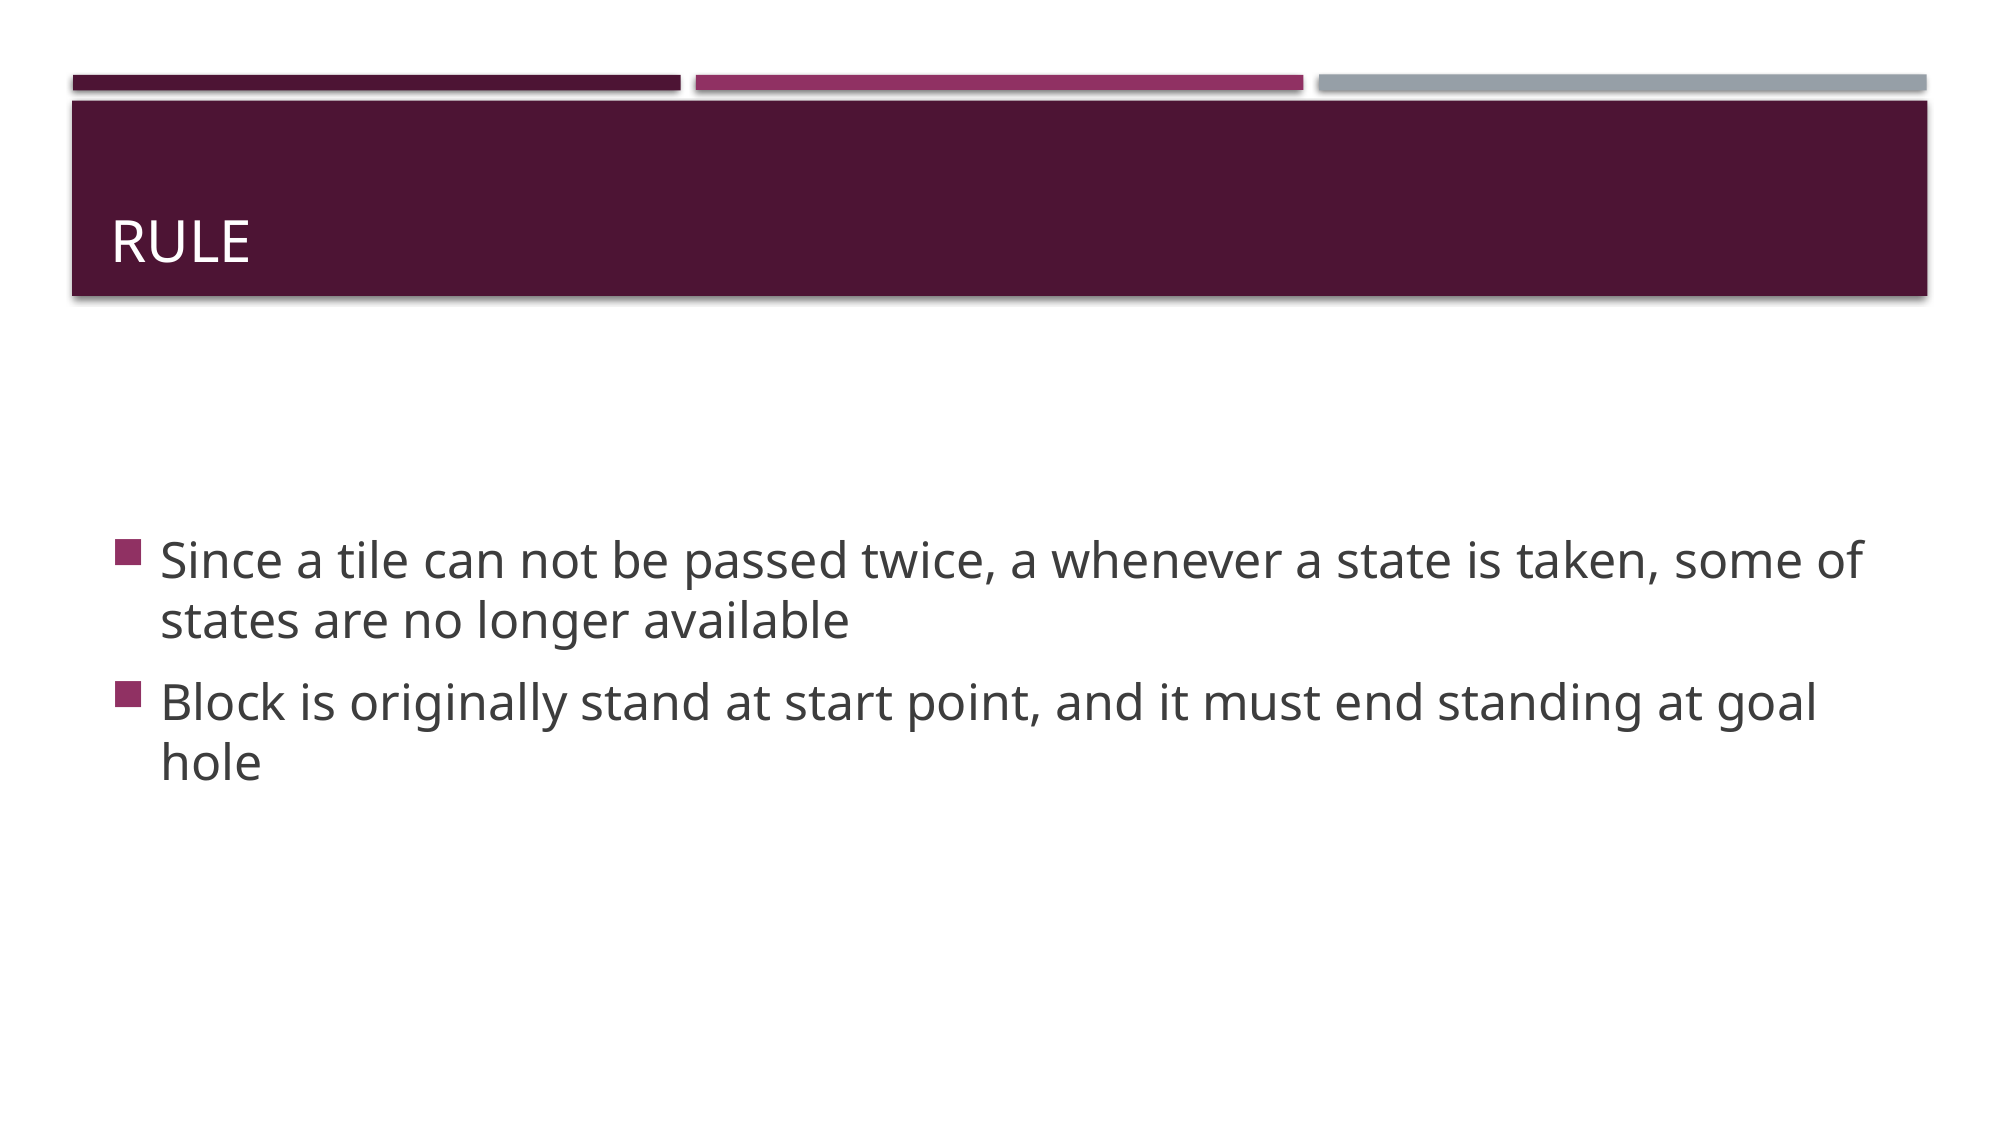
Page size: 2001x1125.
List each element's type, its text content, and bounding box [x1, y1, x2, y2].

list Since a tile can not be passed twice, a whenever a state is taken, some of states are no longer available Block is originally stand at start point, and it must end standing at goal hole [95, 357, 1905, 962]
title Rule [95, 115, 1905, 282]
